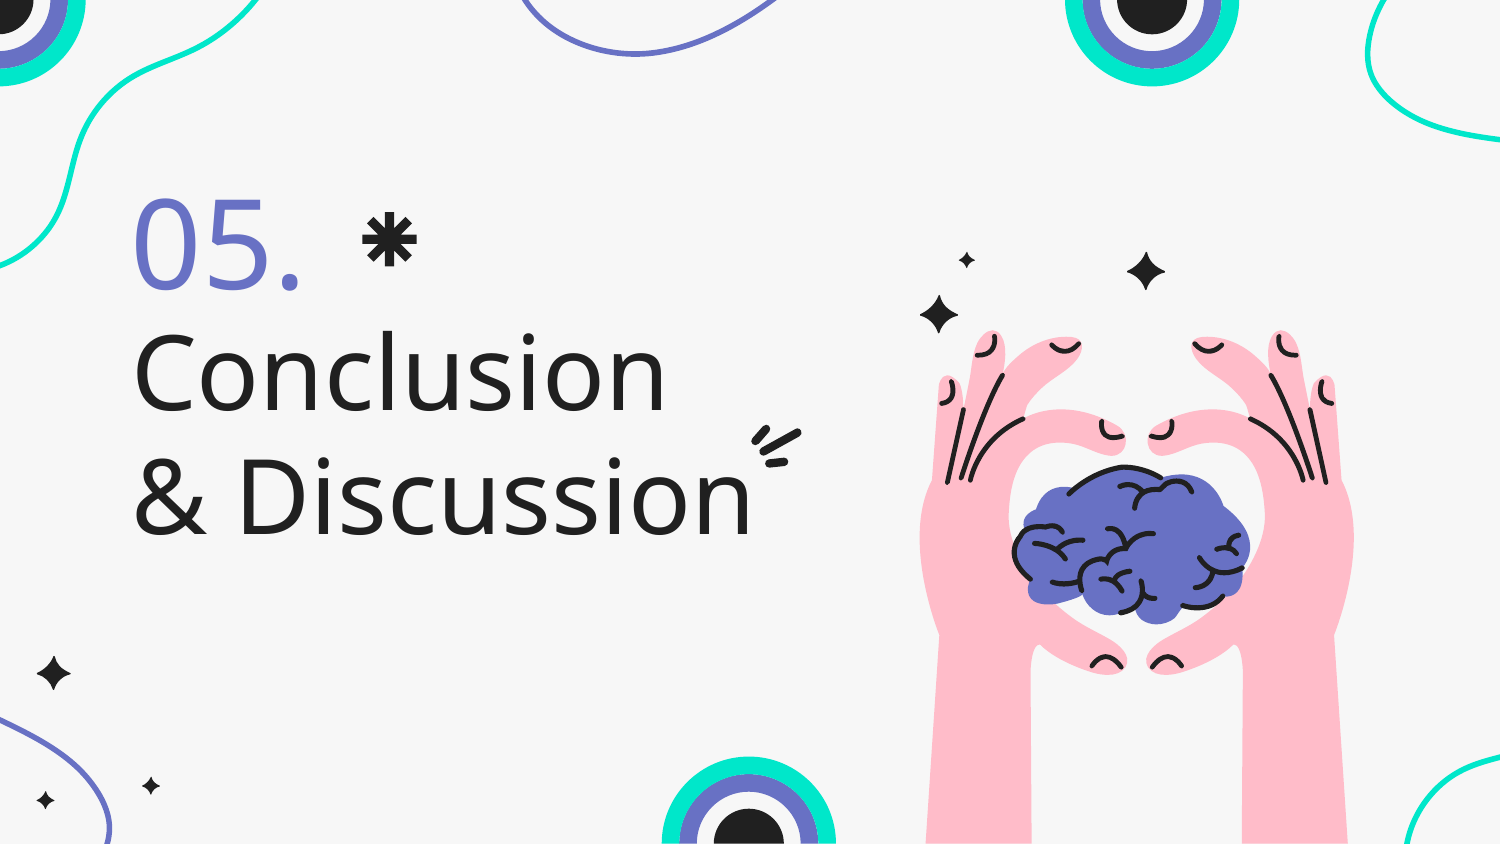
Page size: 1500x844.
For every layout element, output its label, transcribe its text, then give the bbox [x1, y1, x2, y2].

text_box [362, 212, 417, 267]
title Conclusion & Discussion [115, 277, 882, 571]
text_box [900, 329, 1374, 844]
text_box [750, 424, 803, 468]
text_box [919, 251, 1166, 334]
title 05. [115, 170, 361, 309]
